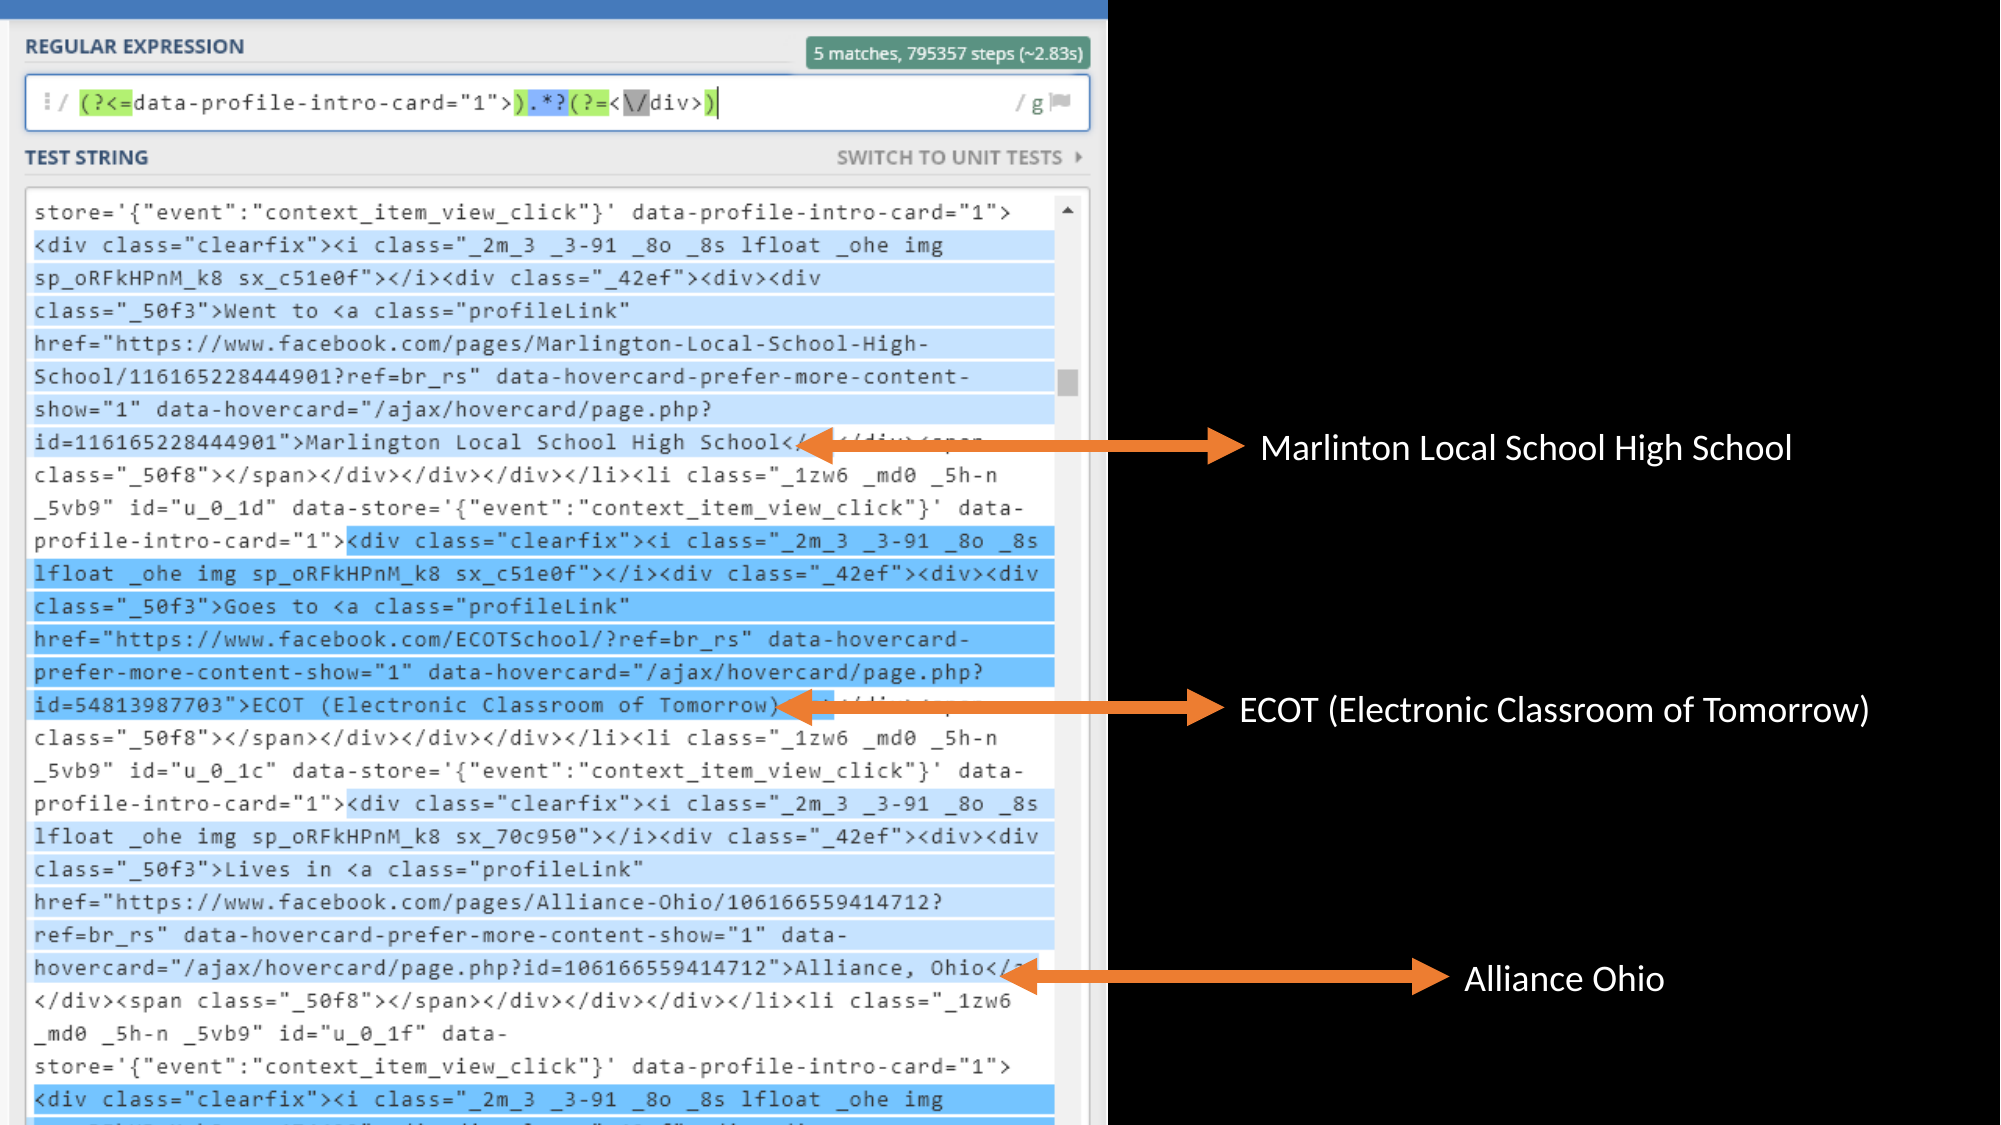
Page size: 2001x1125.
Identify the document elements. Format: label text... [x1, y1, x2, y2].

text_box Marlinton Local School High School [1245, 415, 2000, 476]
picture [0, 0, 1108, 1125]
text_box ECOT (Electronic Classroom of Tomorrow) [1224, 677, 2000, 737]
text_box Alliance Ohio [1449, 946, 2000, 1006]
